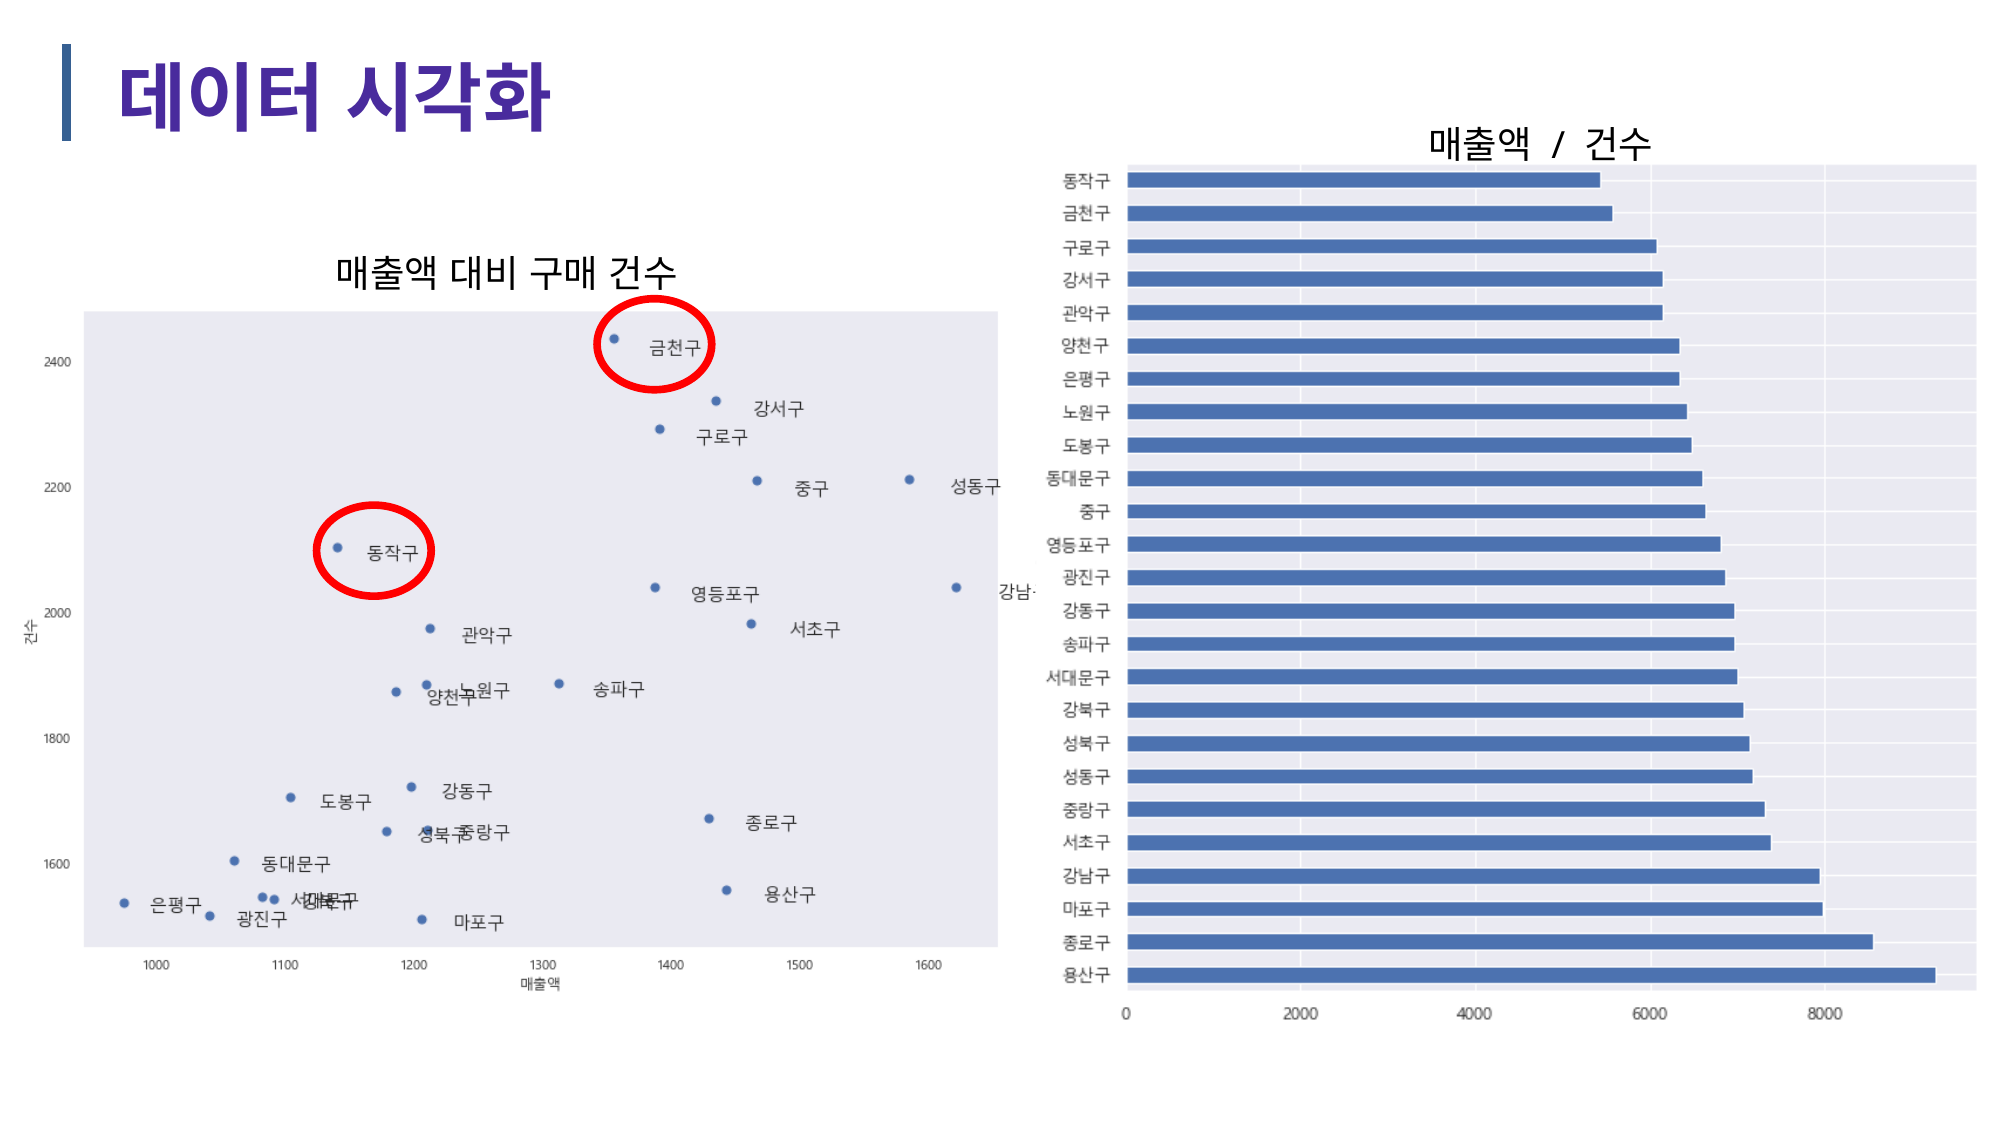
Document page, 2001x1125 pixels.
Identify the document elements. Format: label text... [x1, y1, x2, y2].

text_box [630, 296, 679, 301]
text_box 매출액 / 건수 [1413, 113, 1785, 158]
text_box 매출액 대비 구매 건수 [320, 238, 1030, 301]
text_box 데이터 시각화 [102, 42, 827, 143]
picture [16, 159, 1986, 1036]
